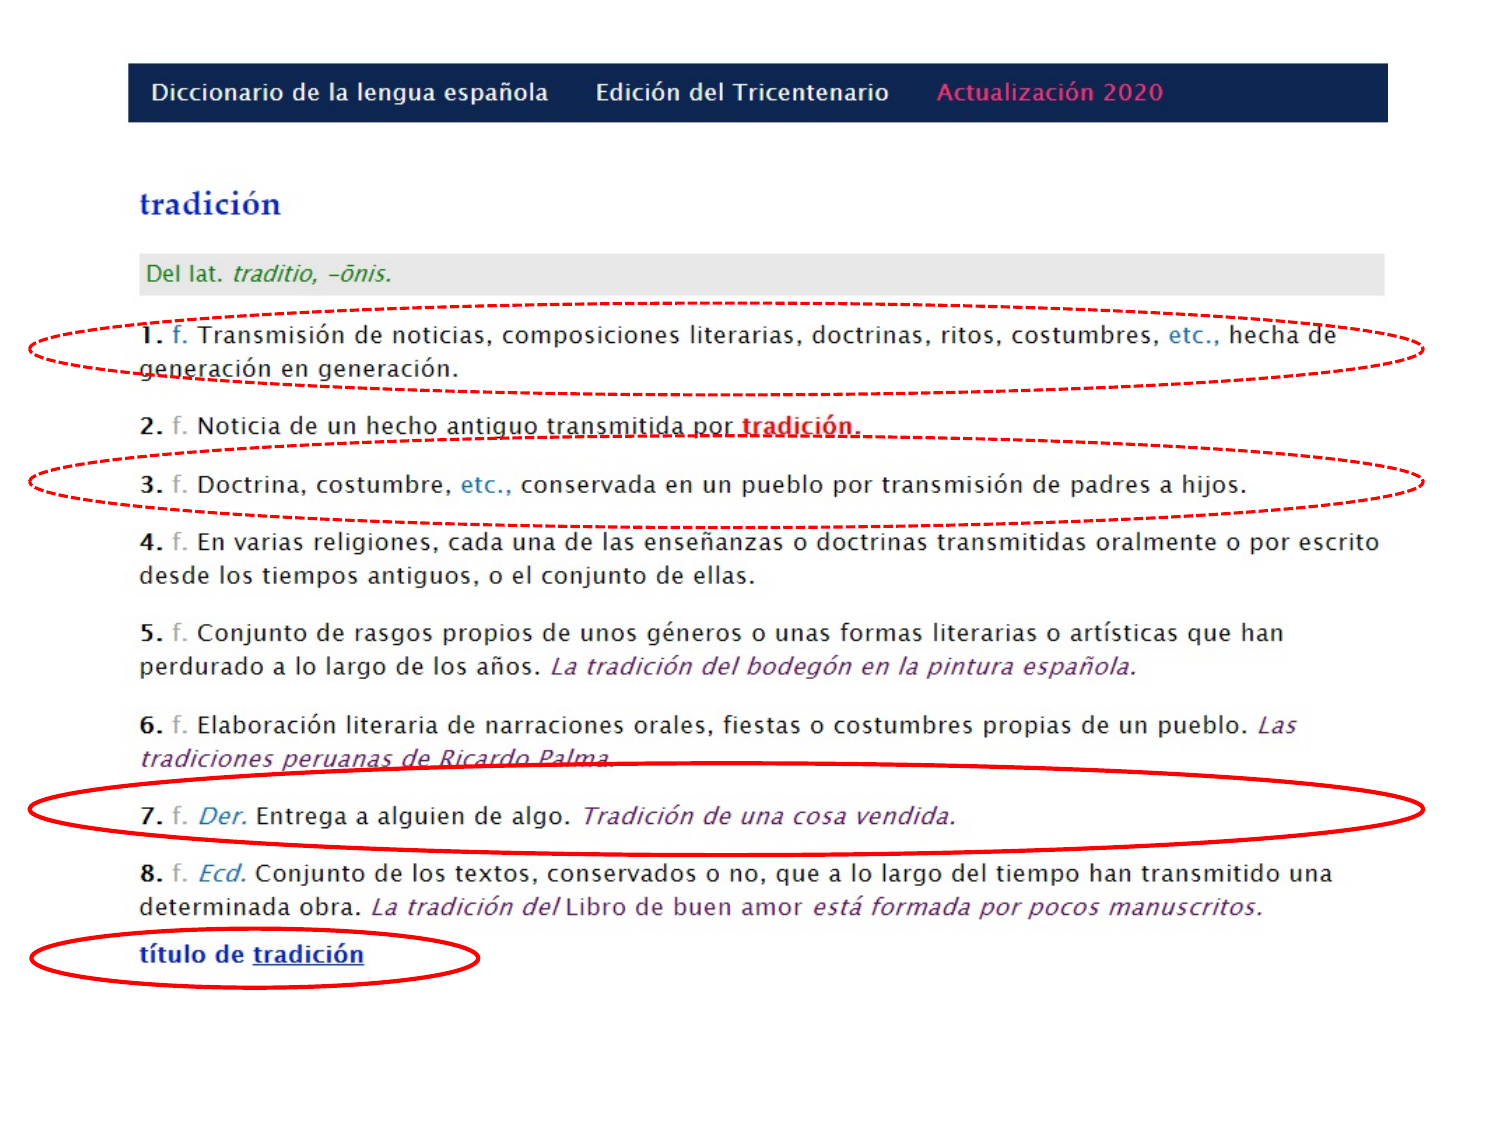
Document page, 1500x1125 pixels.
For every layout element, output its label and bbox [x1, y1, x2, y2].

text_box [27, 784, 118, 834]
text_box [1400, 335, 1426, 363]
text_box [1400, 795, 1426, 824]
text_box [27, 457, 118, 507]
text_box [29, 932, 118, 984]
text_box [1400, 467, 1426, 496]
picture [123, 54, 1389, 129]
text_box [27, 324, 118, 374]
picture [123, 169, 1396, 988]
